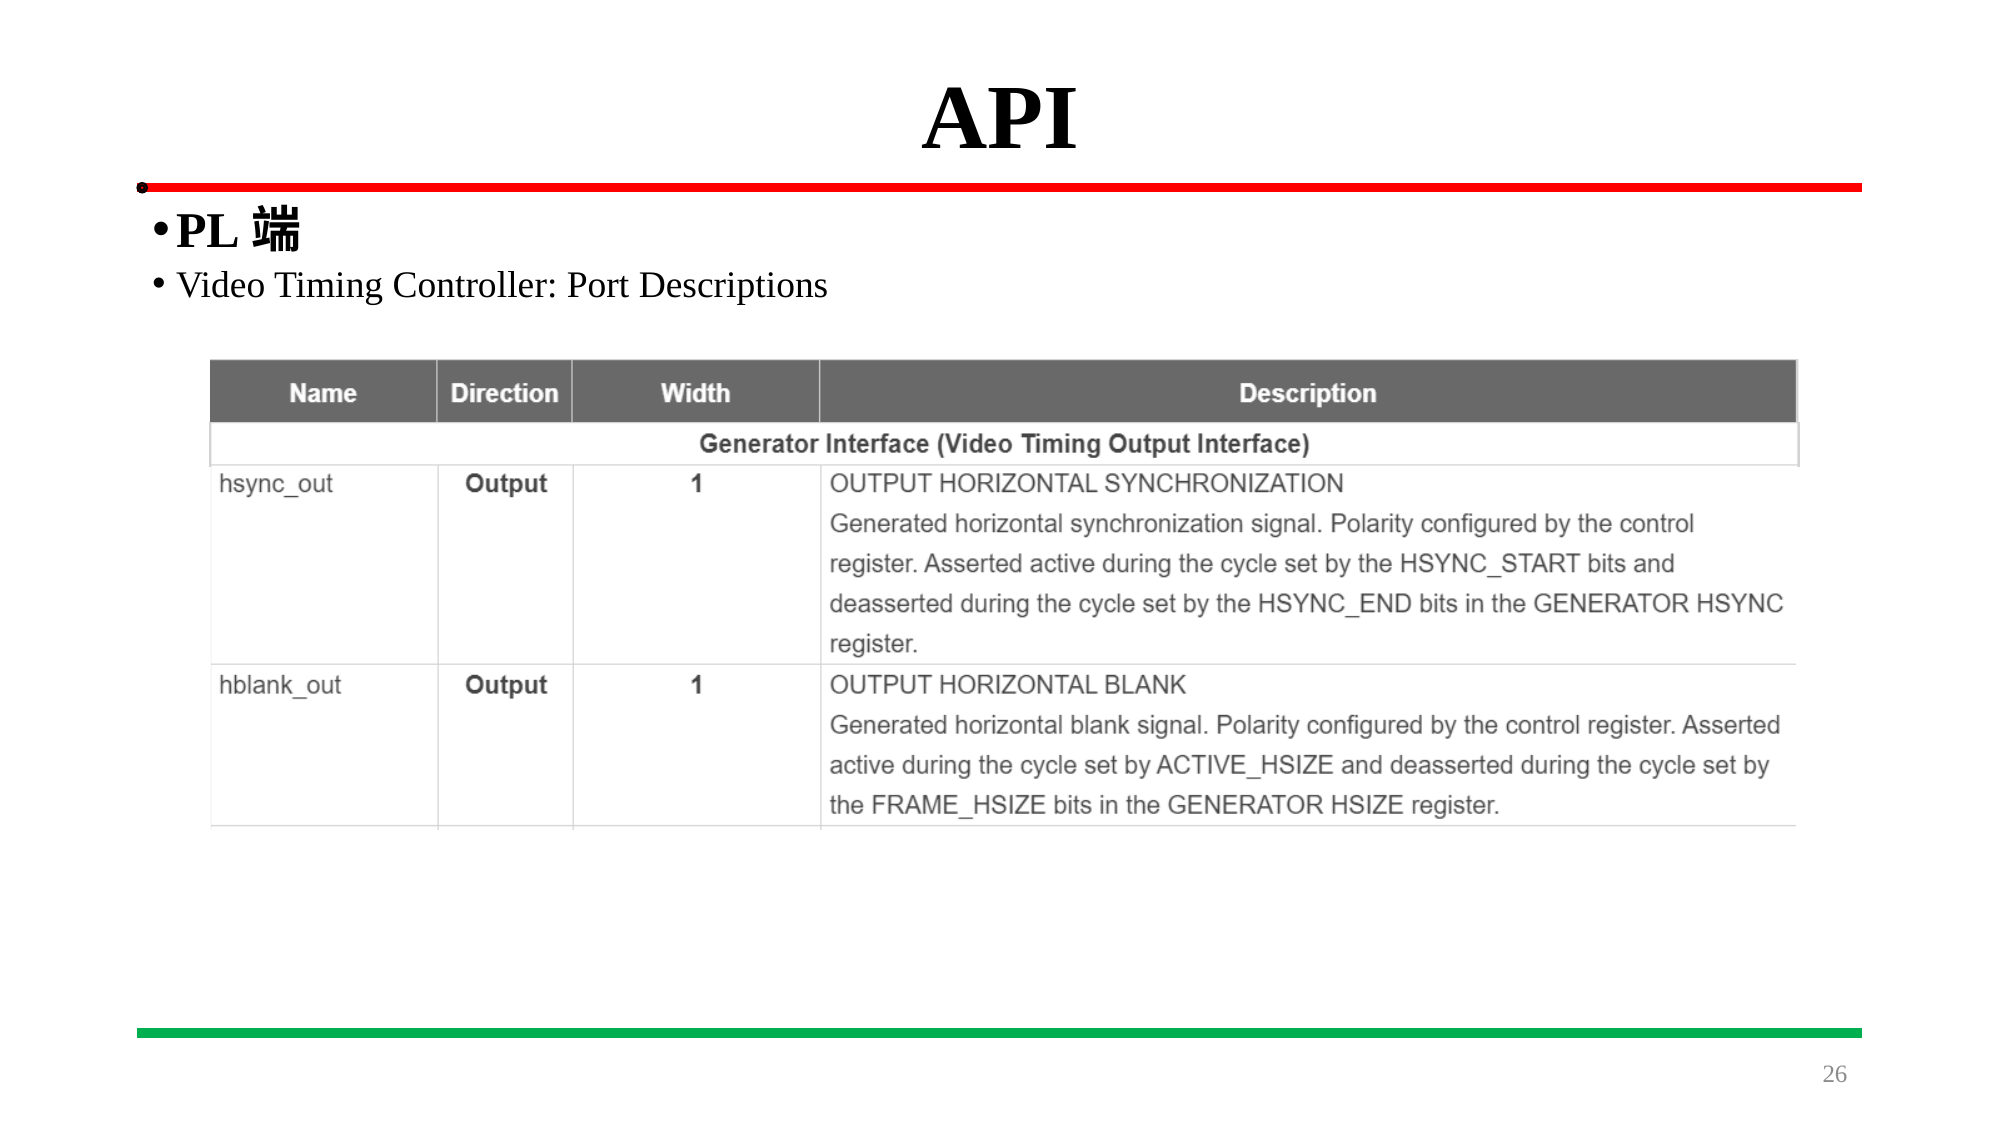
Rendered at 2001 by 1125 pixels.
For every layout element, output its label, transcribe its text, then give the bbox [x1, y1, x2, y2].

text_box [209, 359, 1801, 830]
list PL端 Video Timing Controller: Port Descriptions [137, 197, 1863, 1024]
title API [137, 59, 1863, 178]
text_box [136, 182, 148, 194]
slide_number 26 [1412, 1042, 1863, 1103]
